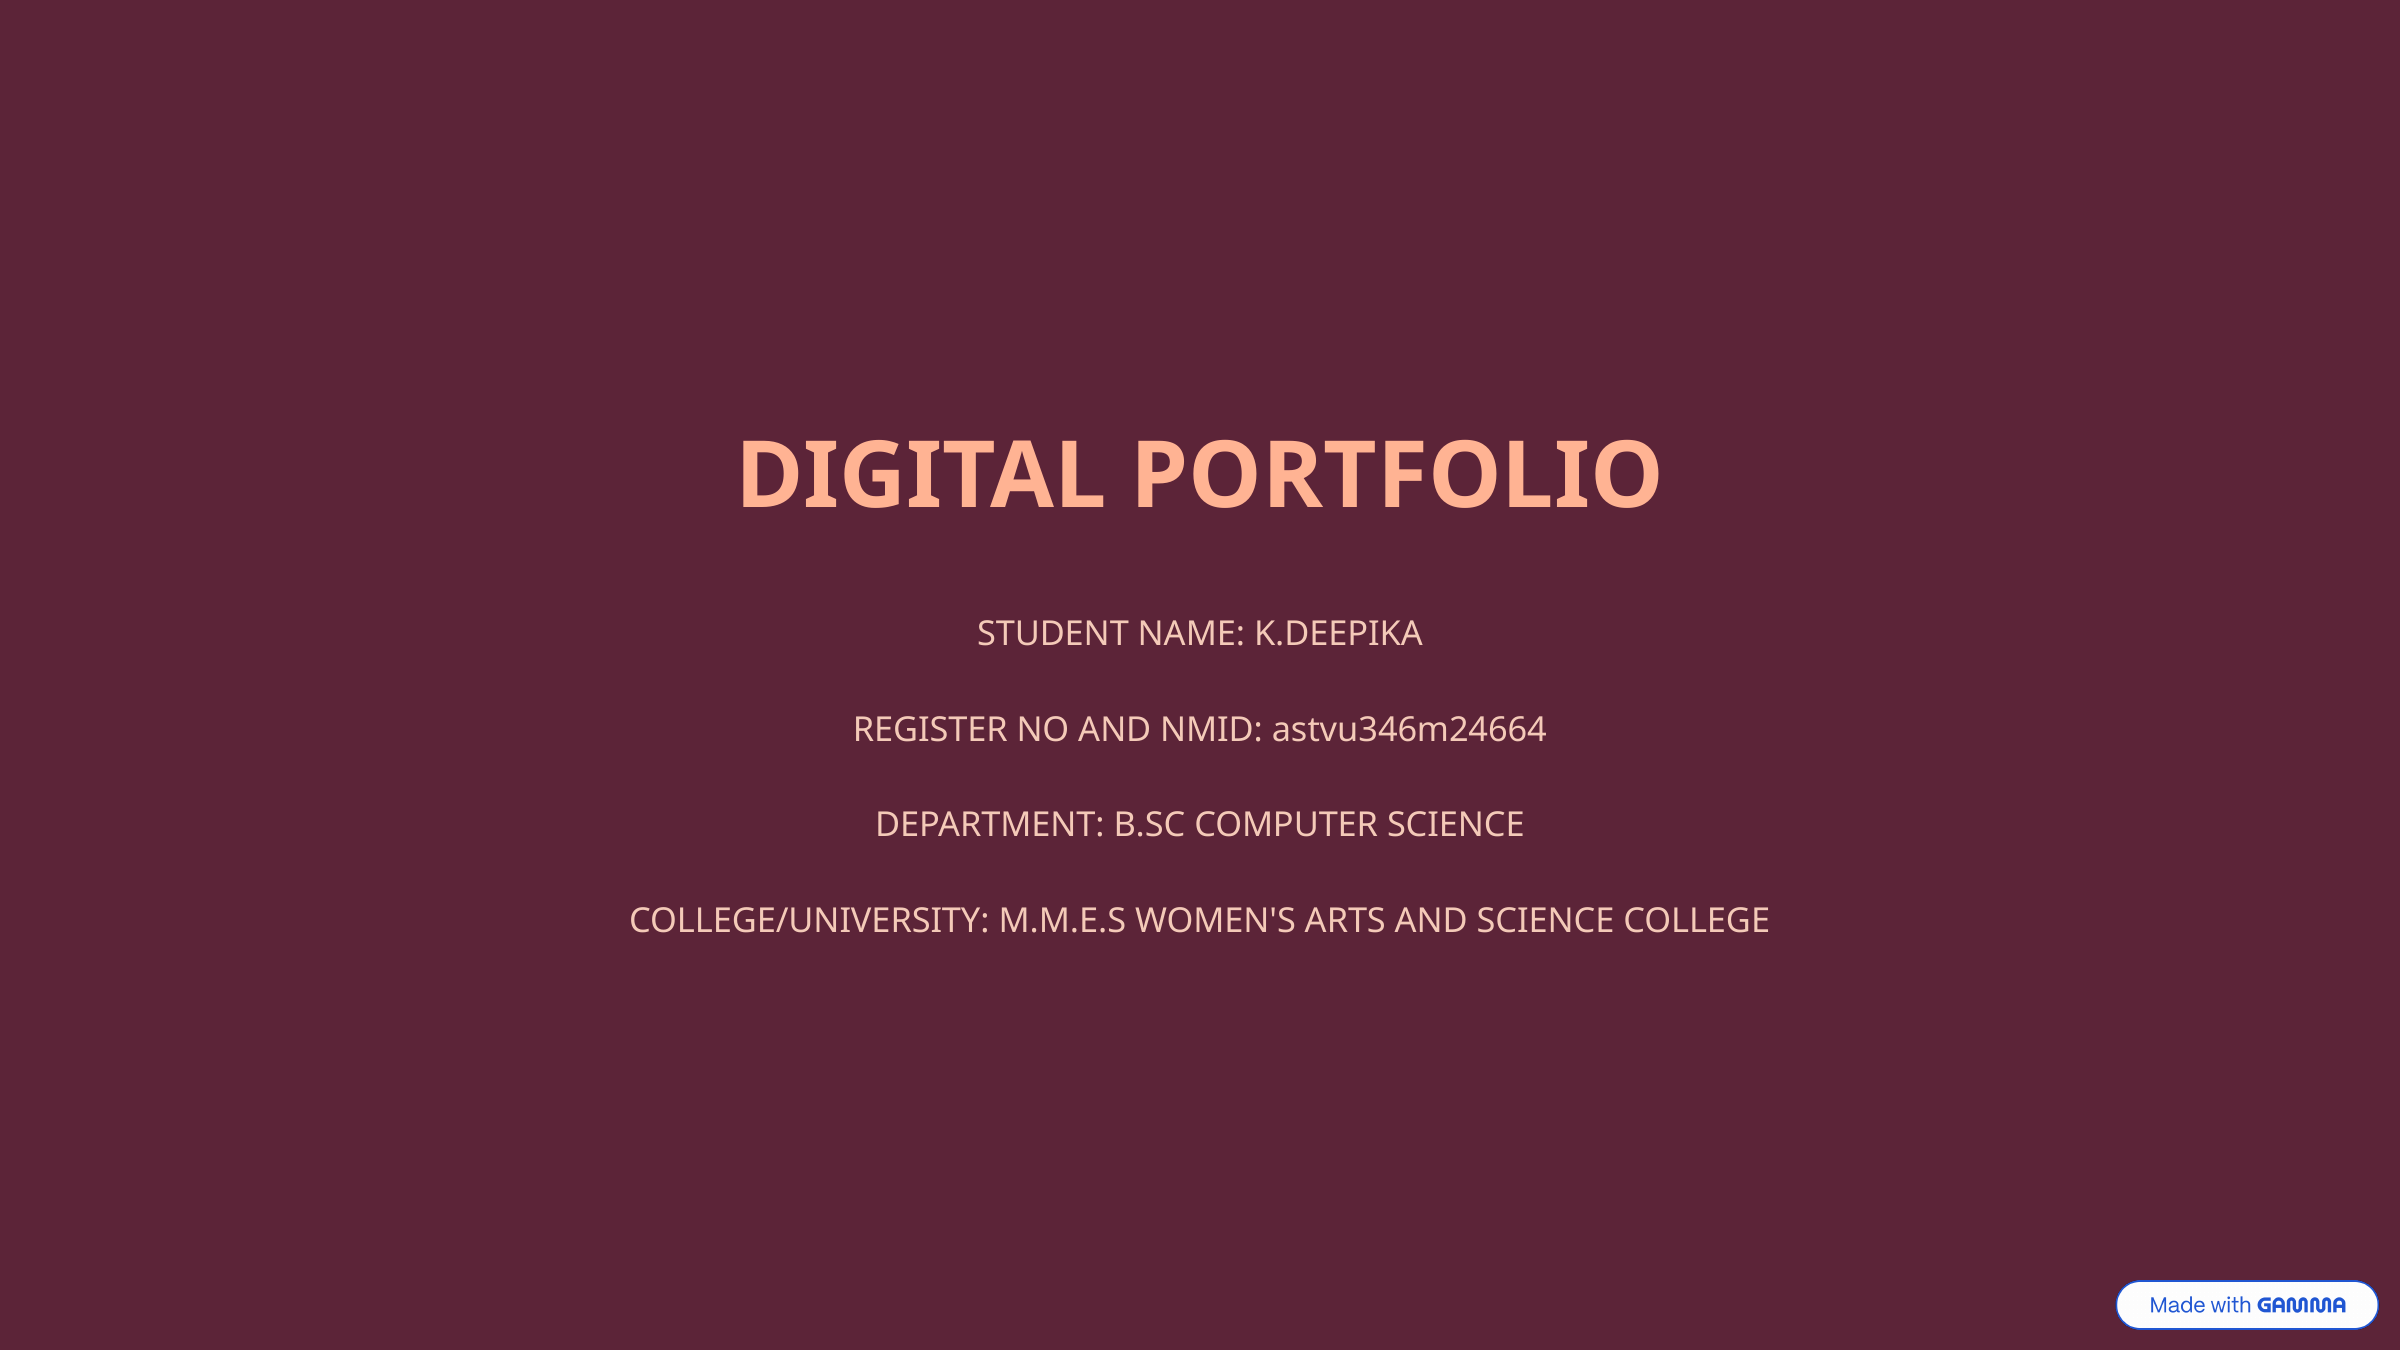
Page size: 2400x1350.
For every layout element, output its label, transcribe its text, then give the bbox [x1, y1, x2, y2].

text_box DEPARTMENT: B.SC COMPUTER SCIENCE [122, 788, 2277, 845]
text_box COLLEGE/UNIVERSITY: M.M.E.S WOMEN'S ARTS AND SCIENCE COLLEGE [122, 884, 2277, 941]
picture [2106, 1271, 2389, 1339]
text_box DIGITAL PORTFOLIO [730, 409, 1670, 527]
text_box REGISTER NO AND NMID: astvu346m24664 [122, 692, 2277, 749]
text_box STUDENT NAME: K.DEEPIKA [122, 597, 2277, 654]
